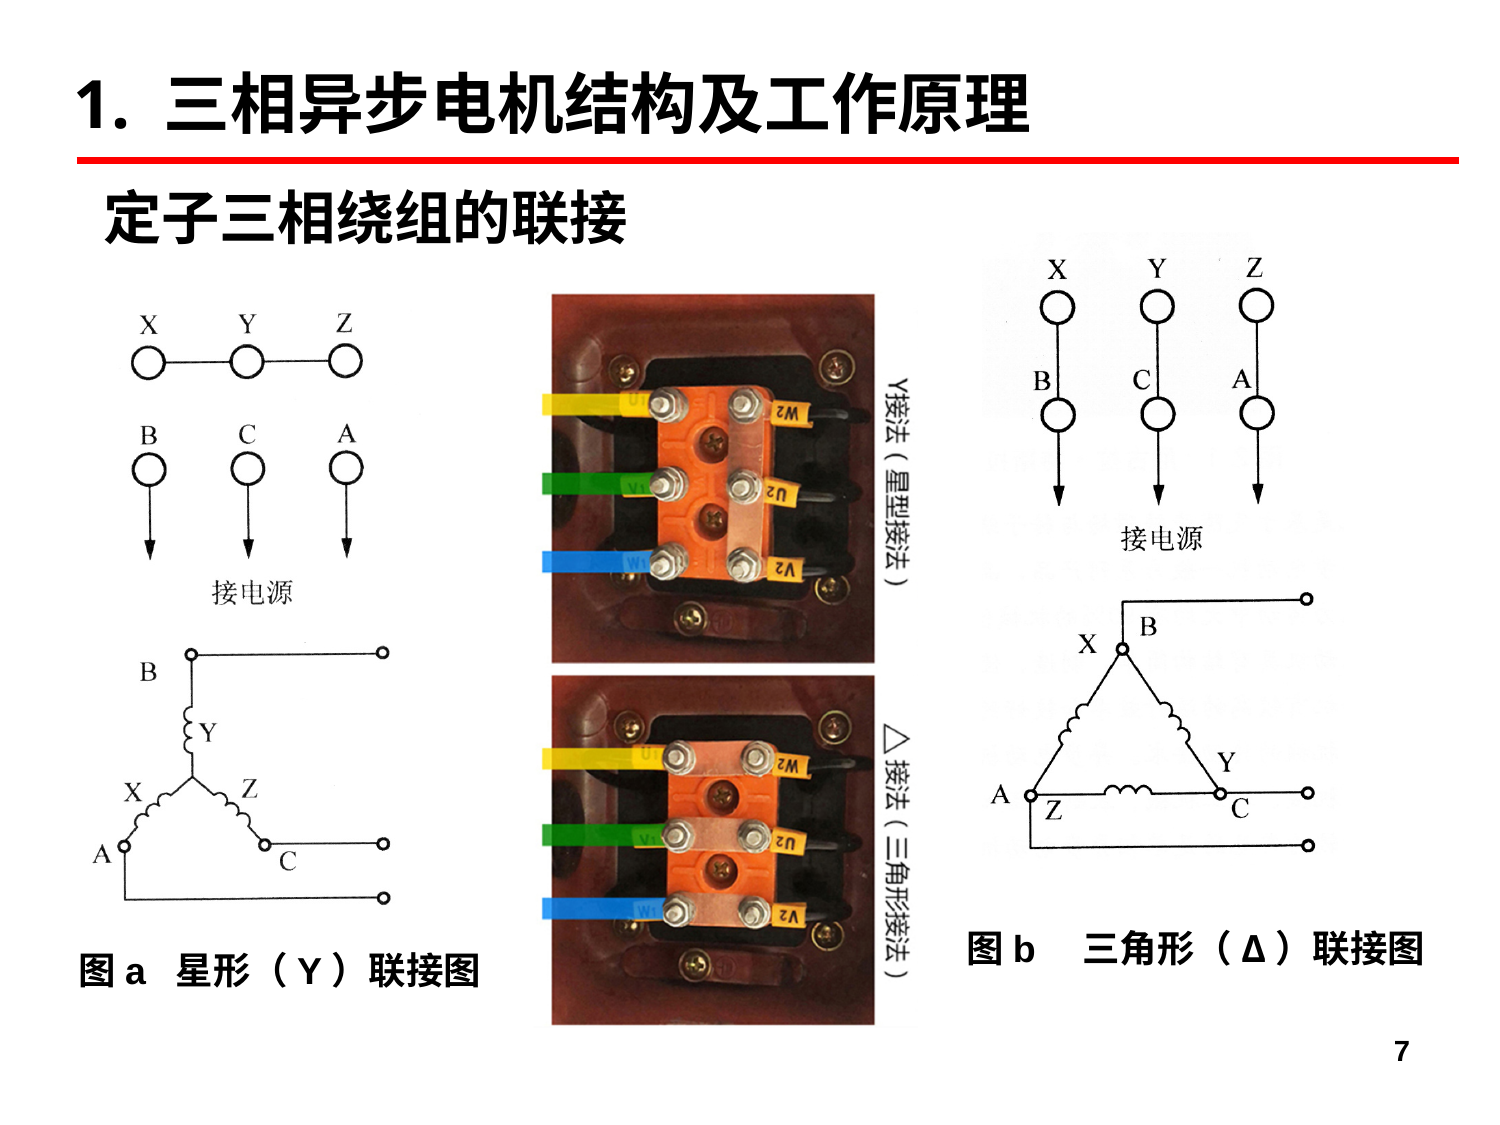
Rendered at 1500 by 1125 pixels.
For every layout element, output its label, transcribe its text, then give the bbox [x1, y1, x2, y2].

text_box 7 [1074, 1024, 1425, 1103]
text_box 定子三相绕组的联接 [88, 174, 1500, 259]
text_box 1. 三相异步电机结构及工作原理 [41, 54, 1140, 150]
text_box 图a 星形（Y）联接图 [63, 939, 505, 1000]
text_box 图b 三角形（Δ）联接图 [934, 918, 1440, 978]
picture [67, 232, 1344, 1057]
